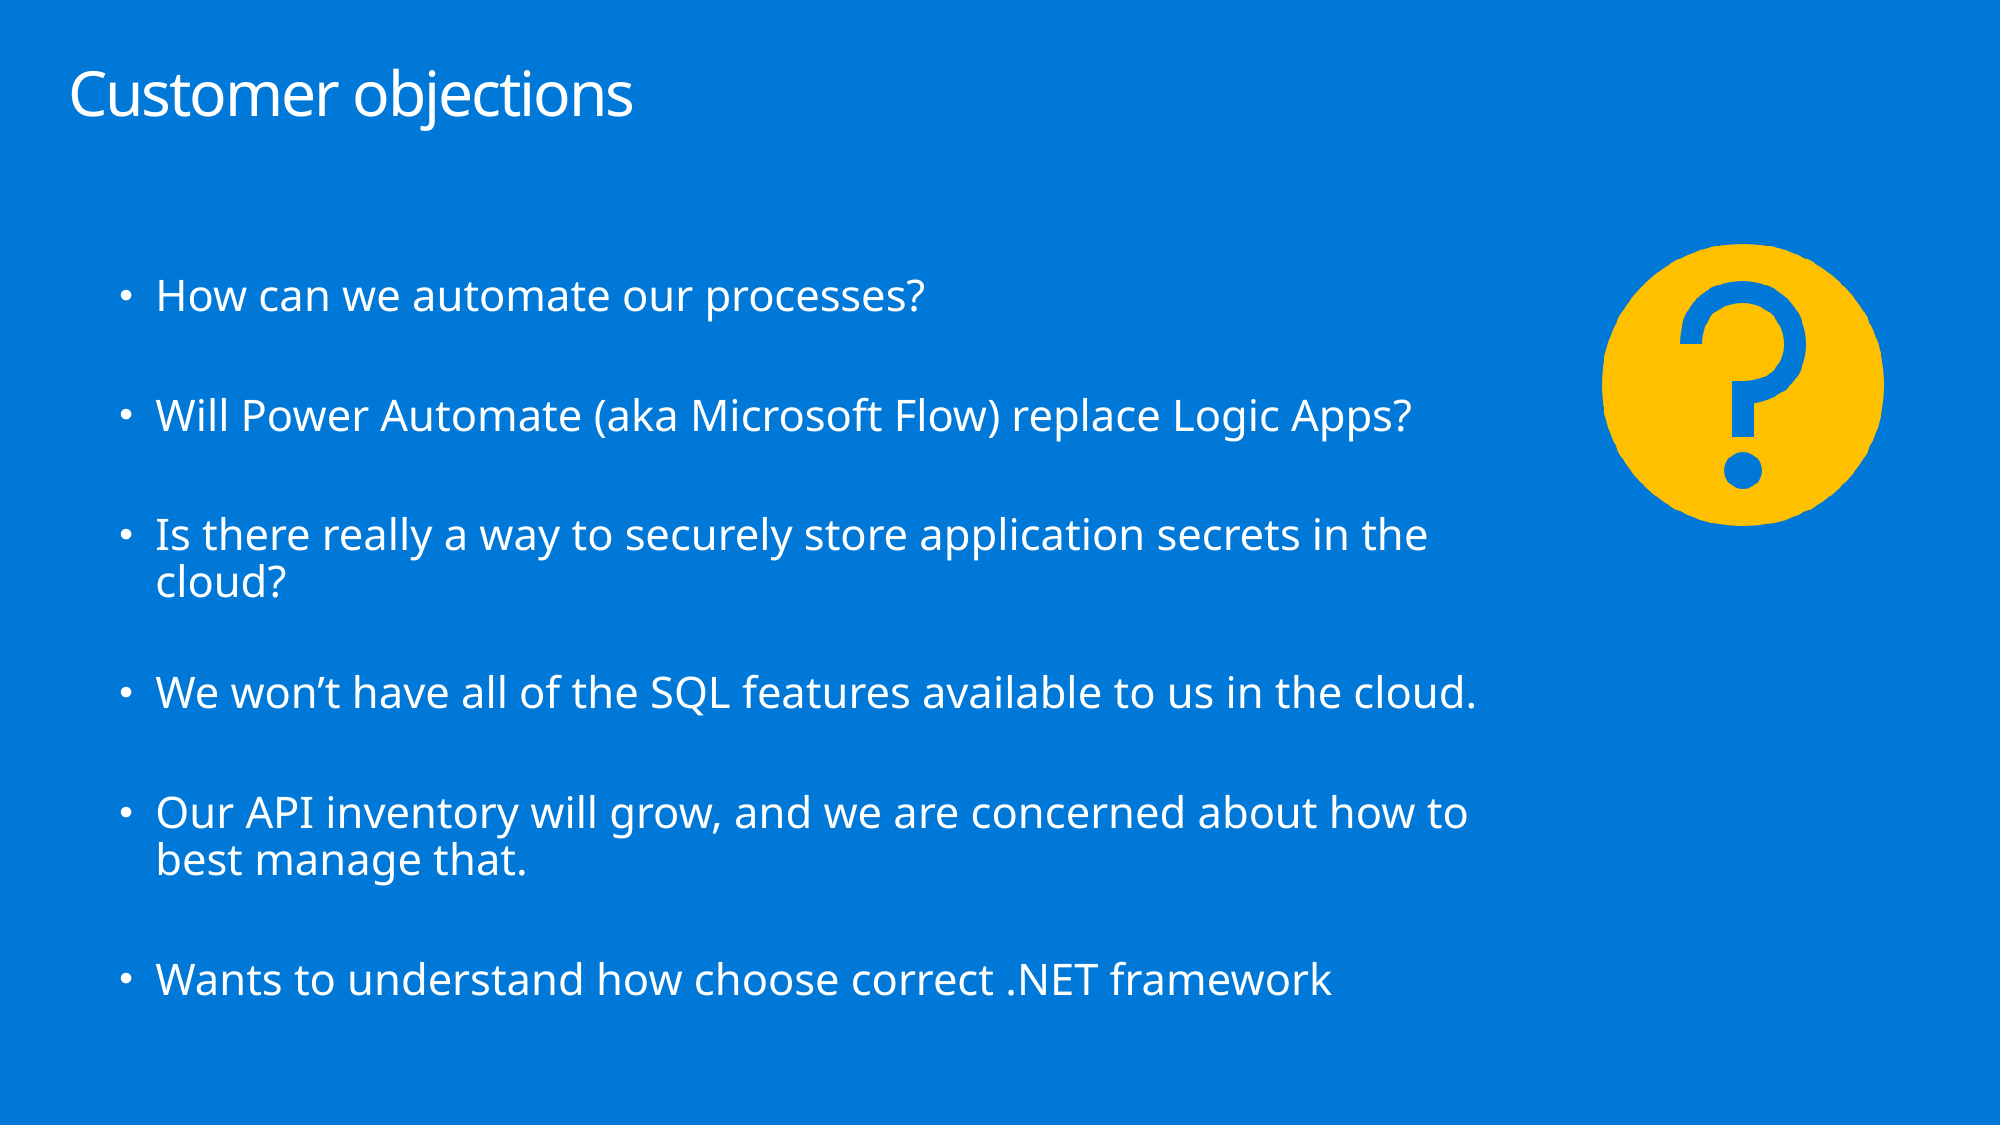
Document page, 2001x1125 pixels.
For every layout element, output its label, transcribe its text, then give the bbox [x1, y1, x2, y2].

list How can we automate our processes? Will Power Automate (aka Microsoft Flow) replace Logic Apps? Is there really a way to securely store application secrets in the cloud? We won’t have all of the SQL features available to us in the cloud. Our API inventory will grow, and we are concerned about how to best manage that. Wants to understand how choose correct .NET framework [44, 259, 1547, 1035]
title Customer objections [44, 47, 1957, 196]
picture [1563, 206, 1921, 563]
